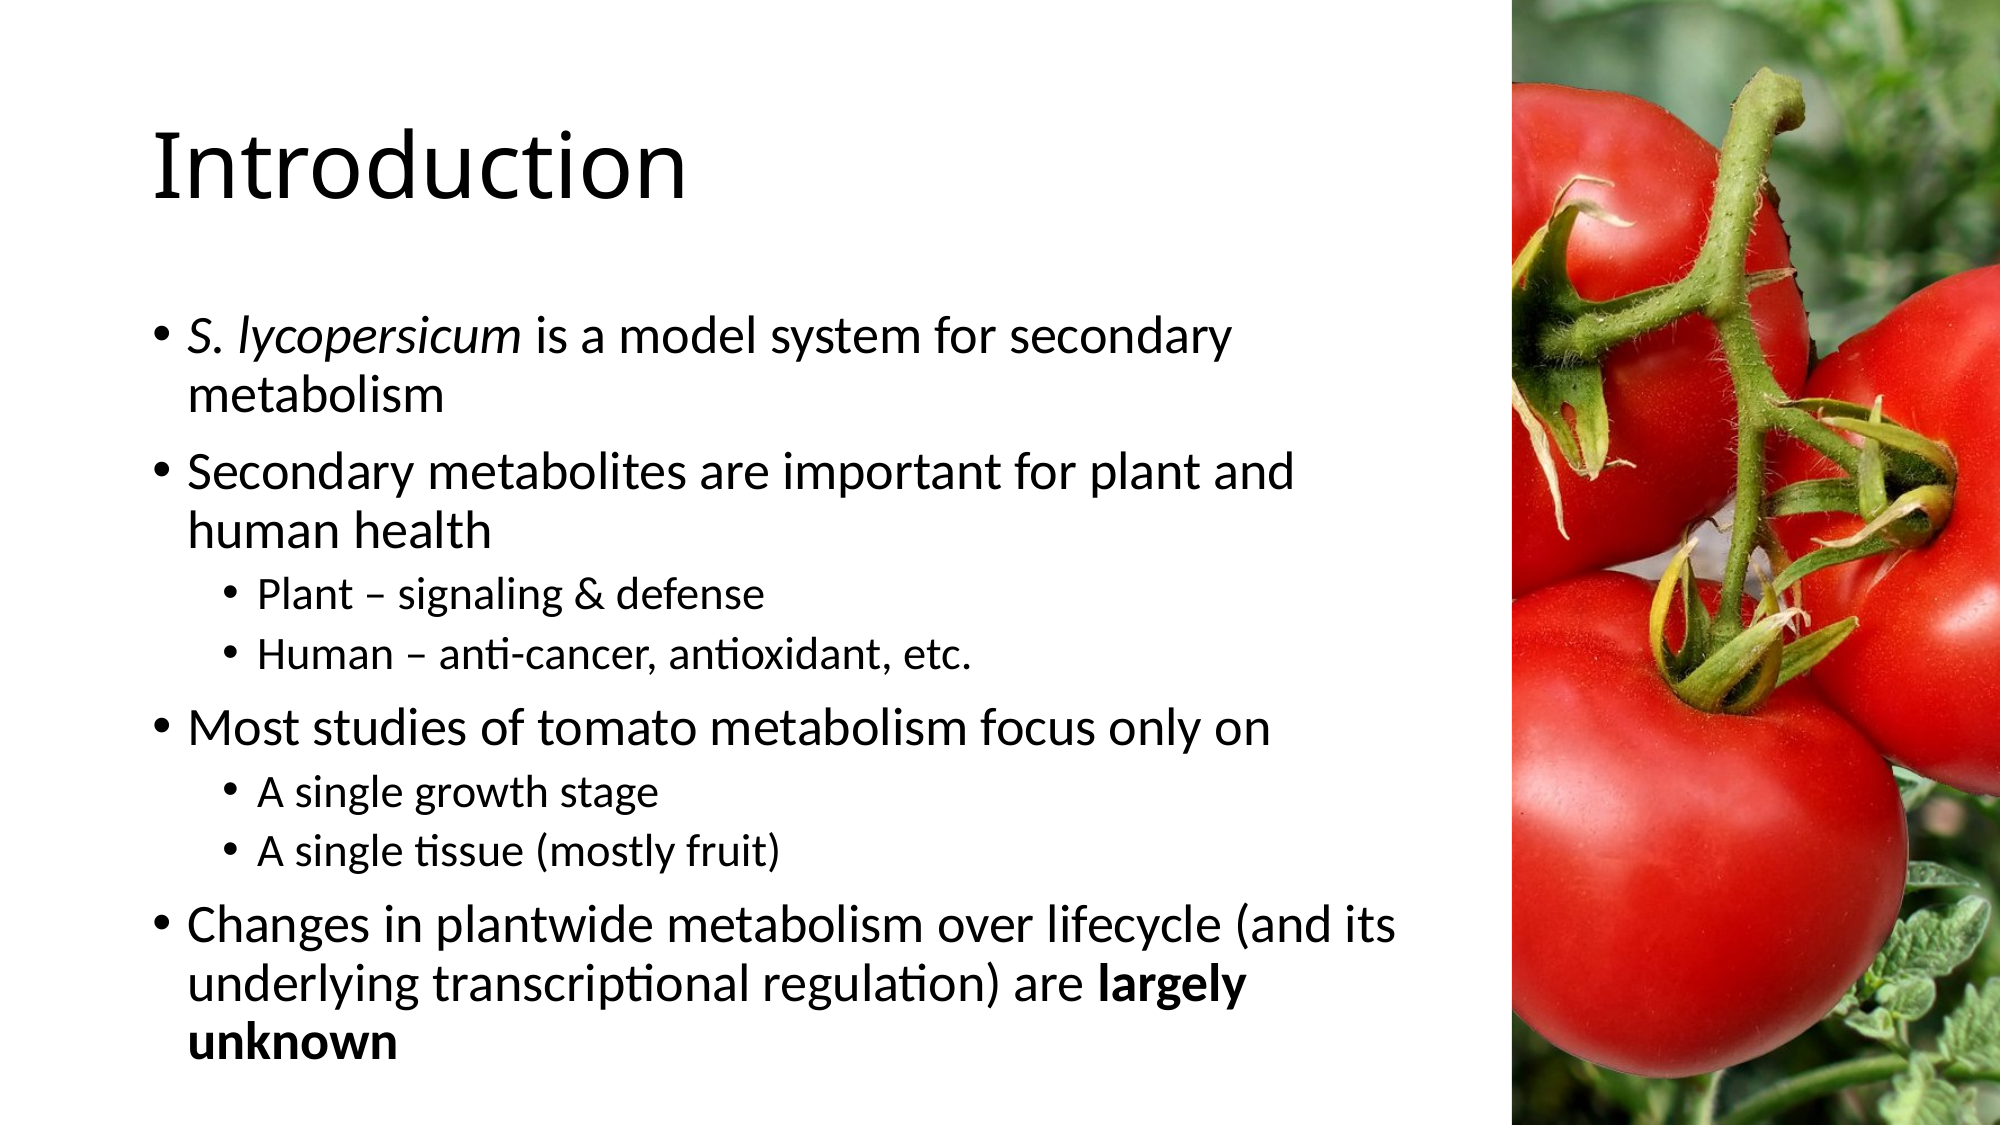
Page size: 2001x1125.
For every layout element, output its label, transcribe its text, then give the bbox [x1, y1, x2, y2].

picture [1511, 0, 2000, 1125]
list S. lycopersicum is a model system for secondary metabolism Secondary metabolites are important for plant and human health Plant – signaling & defense Human – anti-cancer, antioxidant, etc. Most studies of tomato metabolism focus only on A single growth stage A single tissue (mostly fruit) Changes in plantwide metabolism over lifecycle (and its underlying transcriptional regulation) are largely unknown [137, 299, 1464, 1081]
title Introduction [137, 59, 1511, 278]
